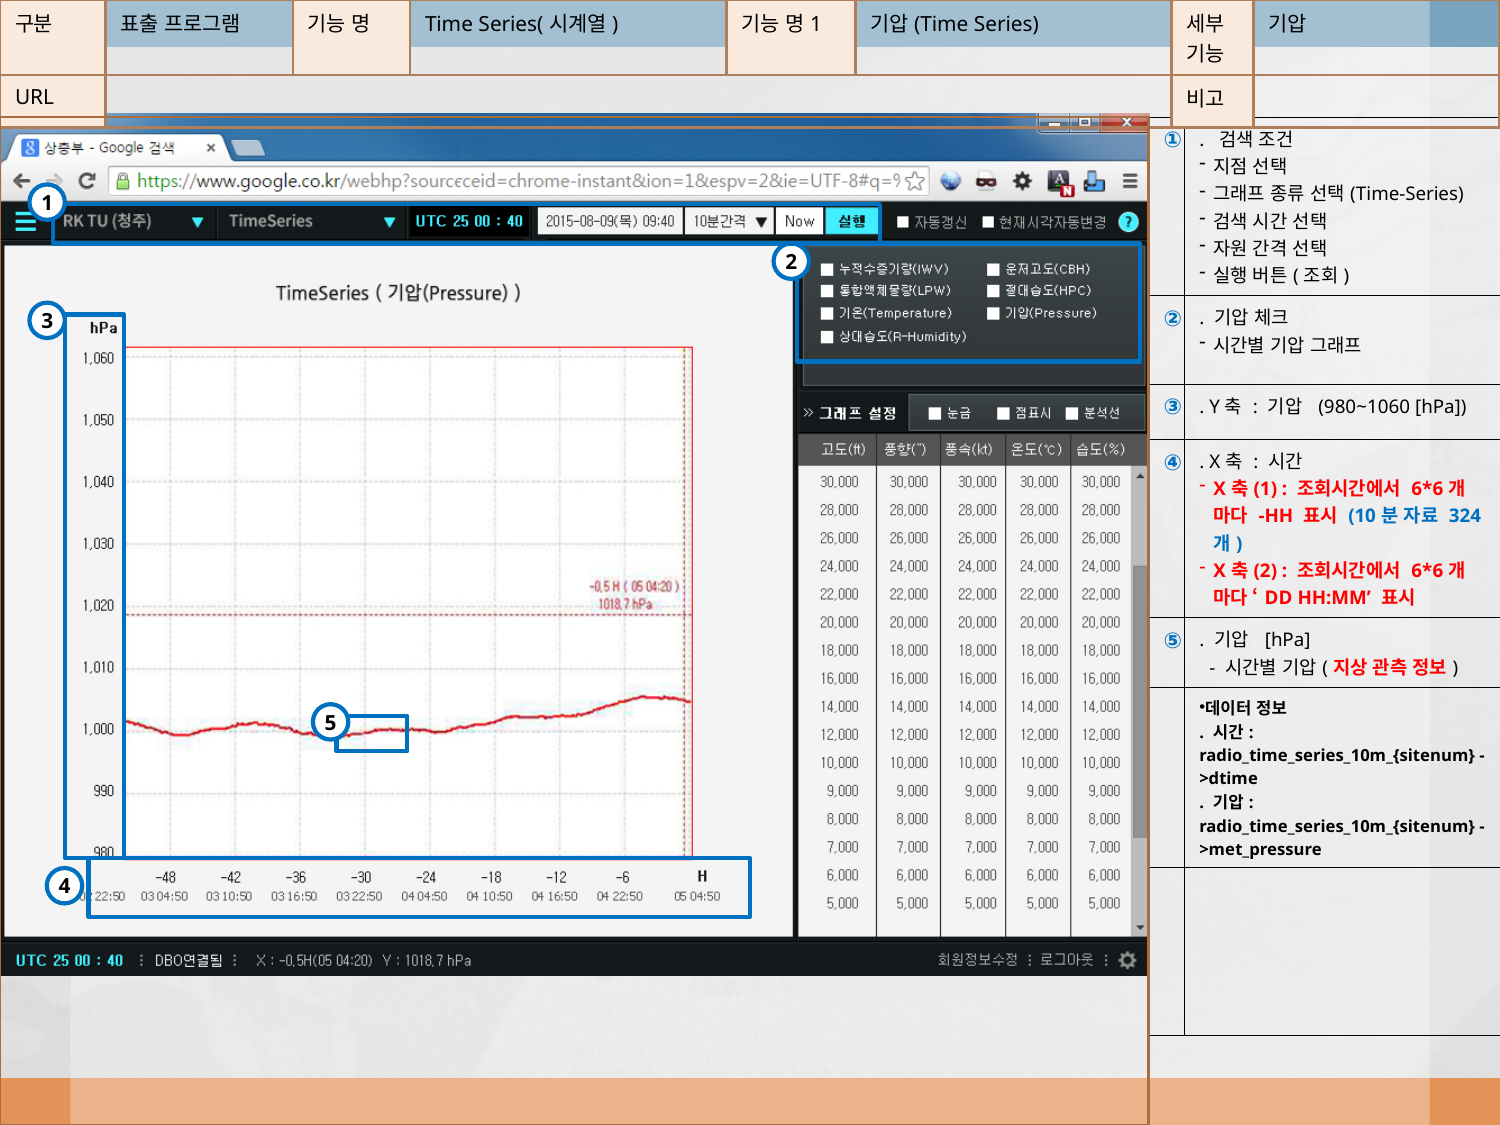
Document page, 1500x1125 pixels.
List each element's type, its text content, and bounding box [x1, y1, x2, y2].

table_cell [1150, 868, 1184, 1035]
table_header 세부 기능 [1173, 1, 1252, 74]
table_cell 데이터 정보 . 시간: radio_time_series_10m_{sitenum} ->dtime . 기압: radio_time_series_10m_{sitenum} ->met_pressure [1185, 688, 1500, 867]
table_cell . 기압 체크 시간별 기압 그래프 [1185, 296, 1500, 384]
table_cell [1255, 76, 1498, 126]
text_box [734, 18, 766, 57]
table_cell [1152, 688, 1184, 867]
table_cell [1185, 868, 1500, 1035]
table_cell . 기압 [hPa] - 시간별 기압(지상 관측 정보) [1185, 618, 1500, 687]
table_header 표출 프로그램 [107, 1, 292, 74]
table_cell ③ [1152, 385, 1184, 439]
table_header . 검색 조건 지점 선택 그래프 종류 선택(Time-Series) 검색 시간 선택 자원 간격 선택 실행 버튼(조회) [1185, 129, 1500, 295]
picture [0, 113, 1150, 976]
text_box [0, 977, 1150, 1125]
table_header 기능 명1 [728, 1, 854, 74]
table_header Time Series(시계열) [411, 1, 725, 74]
table_cell ② [1152, 296, 1184, 384]
table_cell [107, 76, 1170, 126]
table_header ① [1152, 129, 1184, 295]
table_cell . X축 : 시간 X축(1) : 조회시간에서 6*6개 마다 -HH 표시 (10분 자료 324개) X축(2) : 조회시간에서 6*6개 마다 ‘DD HH:MM’ 표시 [1185, 440, 1500, 617]
table_cell URL [1, 76, 104, 110]
table_header 기압(Time Series) [857, 1, 1170, 74]
table_cell ⑤ [1152, 618, 1184, 687]
table_cell 비고 [1173, 76, 1252, 126]
table_header 구분 [1, 1, 104, 74]
table_cell ④ [1152, 440, 1184, 617]
table_header 기능 명 [294, 1, 409, 74]
table_header 기압 [1255, 1, 1498, 74]
table_cell . Y축 : 기압 (980~1060 [hPa]) [1185, 385, 1500, 439]
